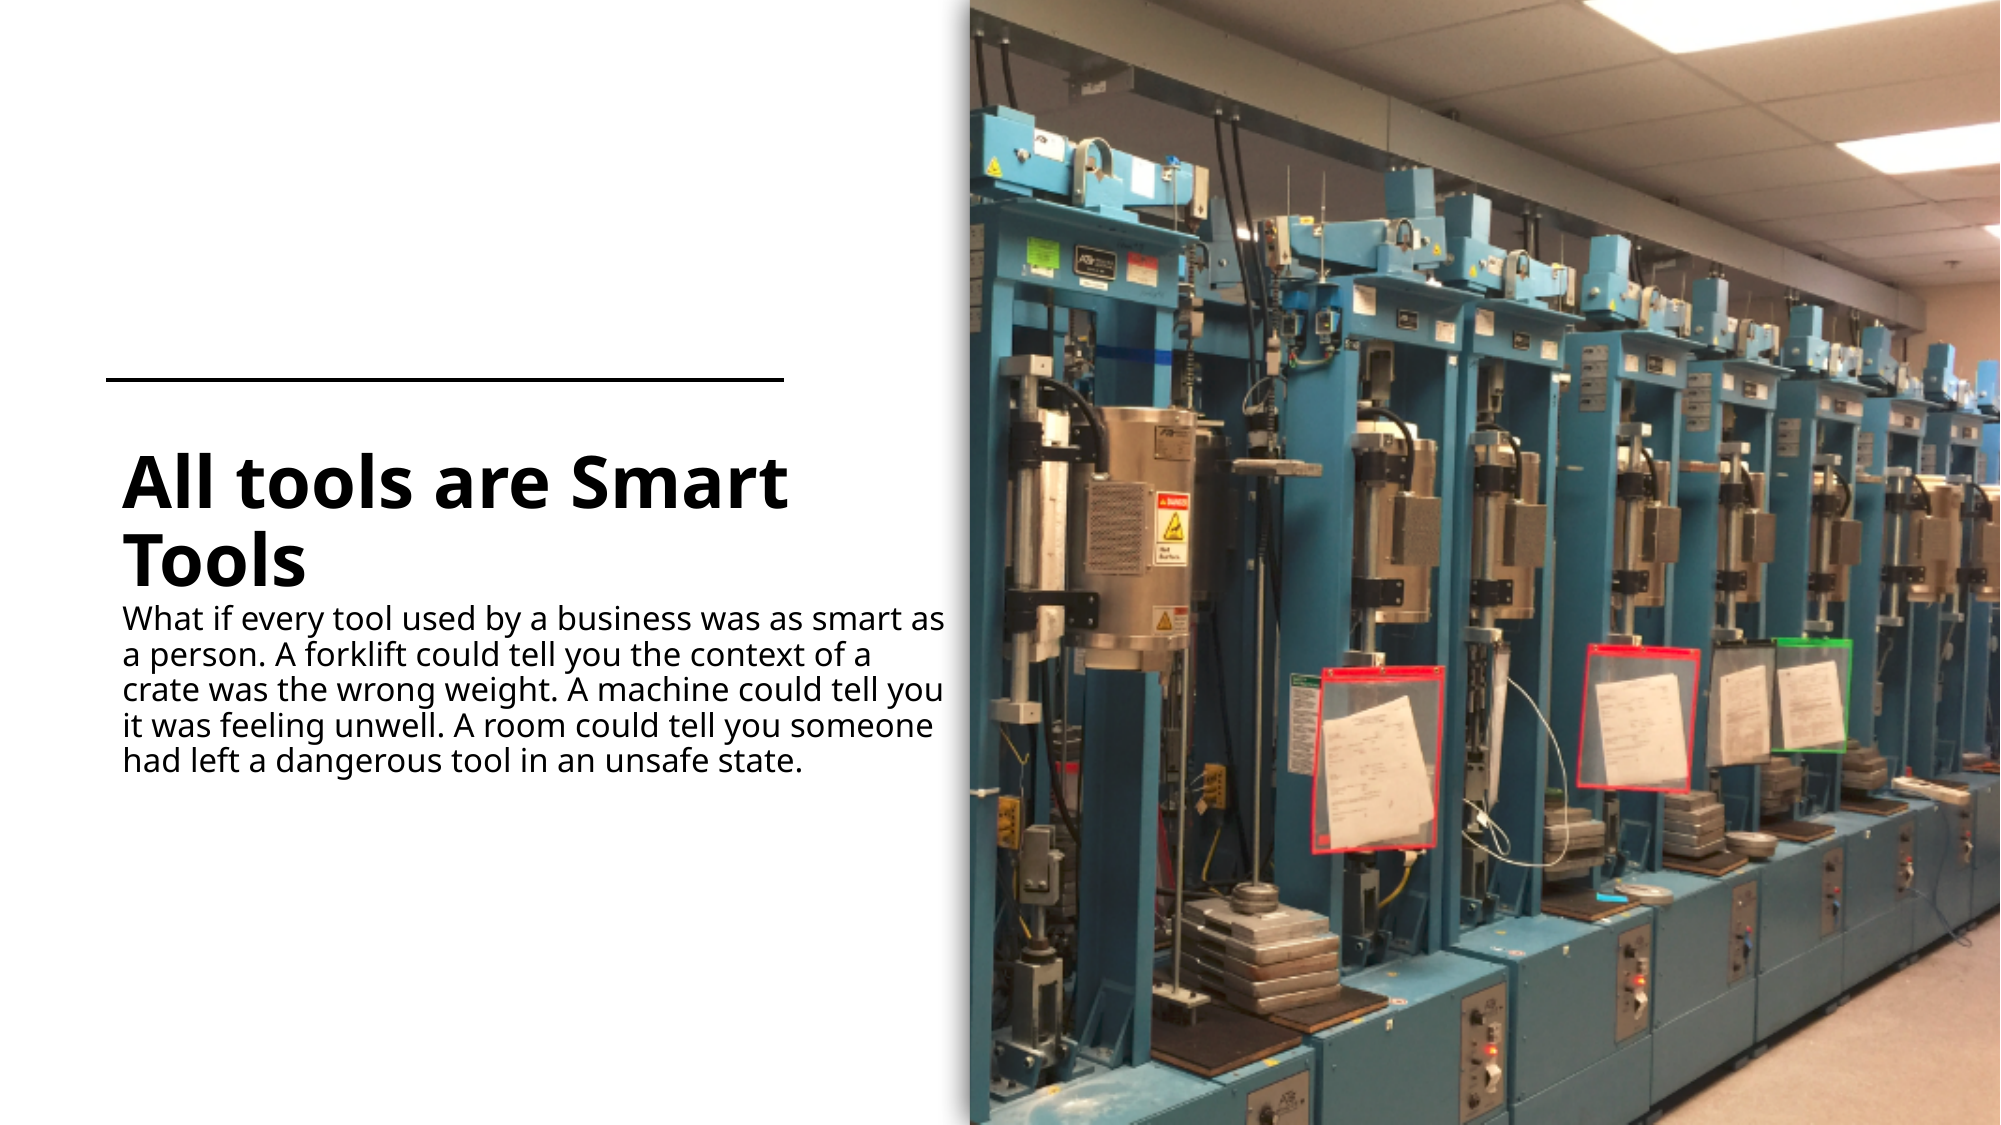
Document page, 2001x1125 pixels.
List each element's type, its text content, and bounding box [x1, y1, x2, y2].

picture [969, 0, 2000, 1125]
text_box [0, 0, 949, 1125]
title All tools are Smart Tools What if every tool used by a business was as smart as a person. A forklift could tell you the context of a crate was the wrong weight. A machine could tell you it was feeling unwell. A room could tell you someone had left a dangerous tool in an unsafe state. [107, 438, 945, 837]
